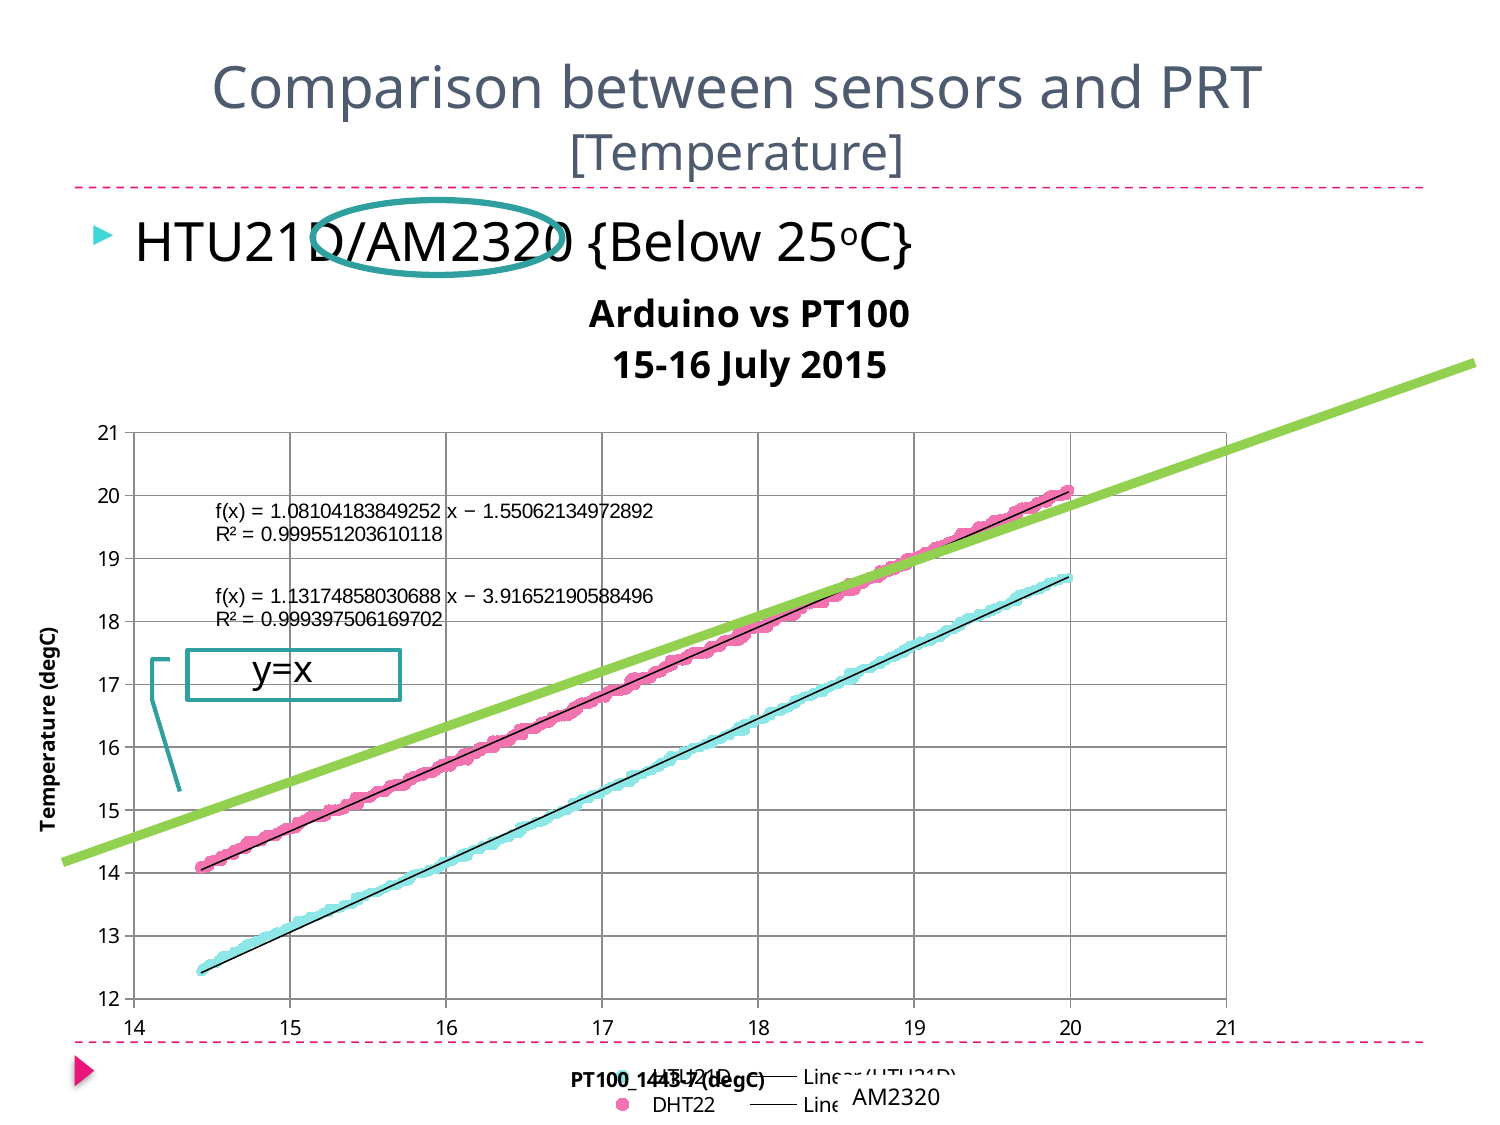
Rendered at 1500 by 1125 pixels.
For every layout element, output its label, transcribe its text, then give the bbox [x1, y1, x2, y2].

text_box HTU21D/AM2320 {Below 25oC} [488, 200, 1425, 248]
chart [0, 249, 1500, 1125]
text_box Comparison between sensors and PRT [Temperature] [0, 0, 1500, 188]
text_box [310, 197, 565, 248]
text_box HTU21D/AM2320 {Below 25oC} [75, 200, 387, 248]
